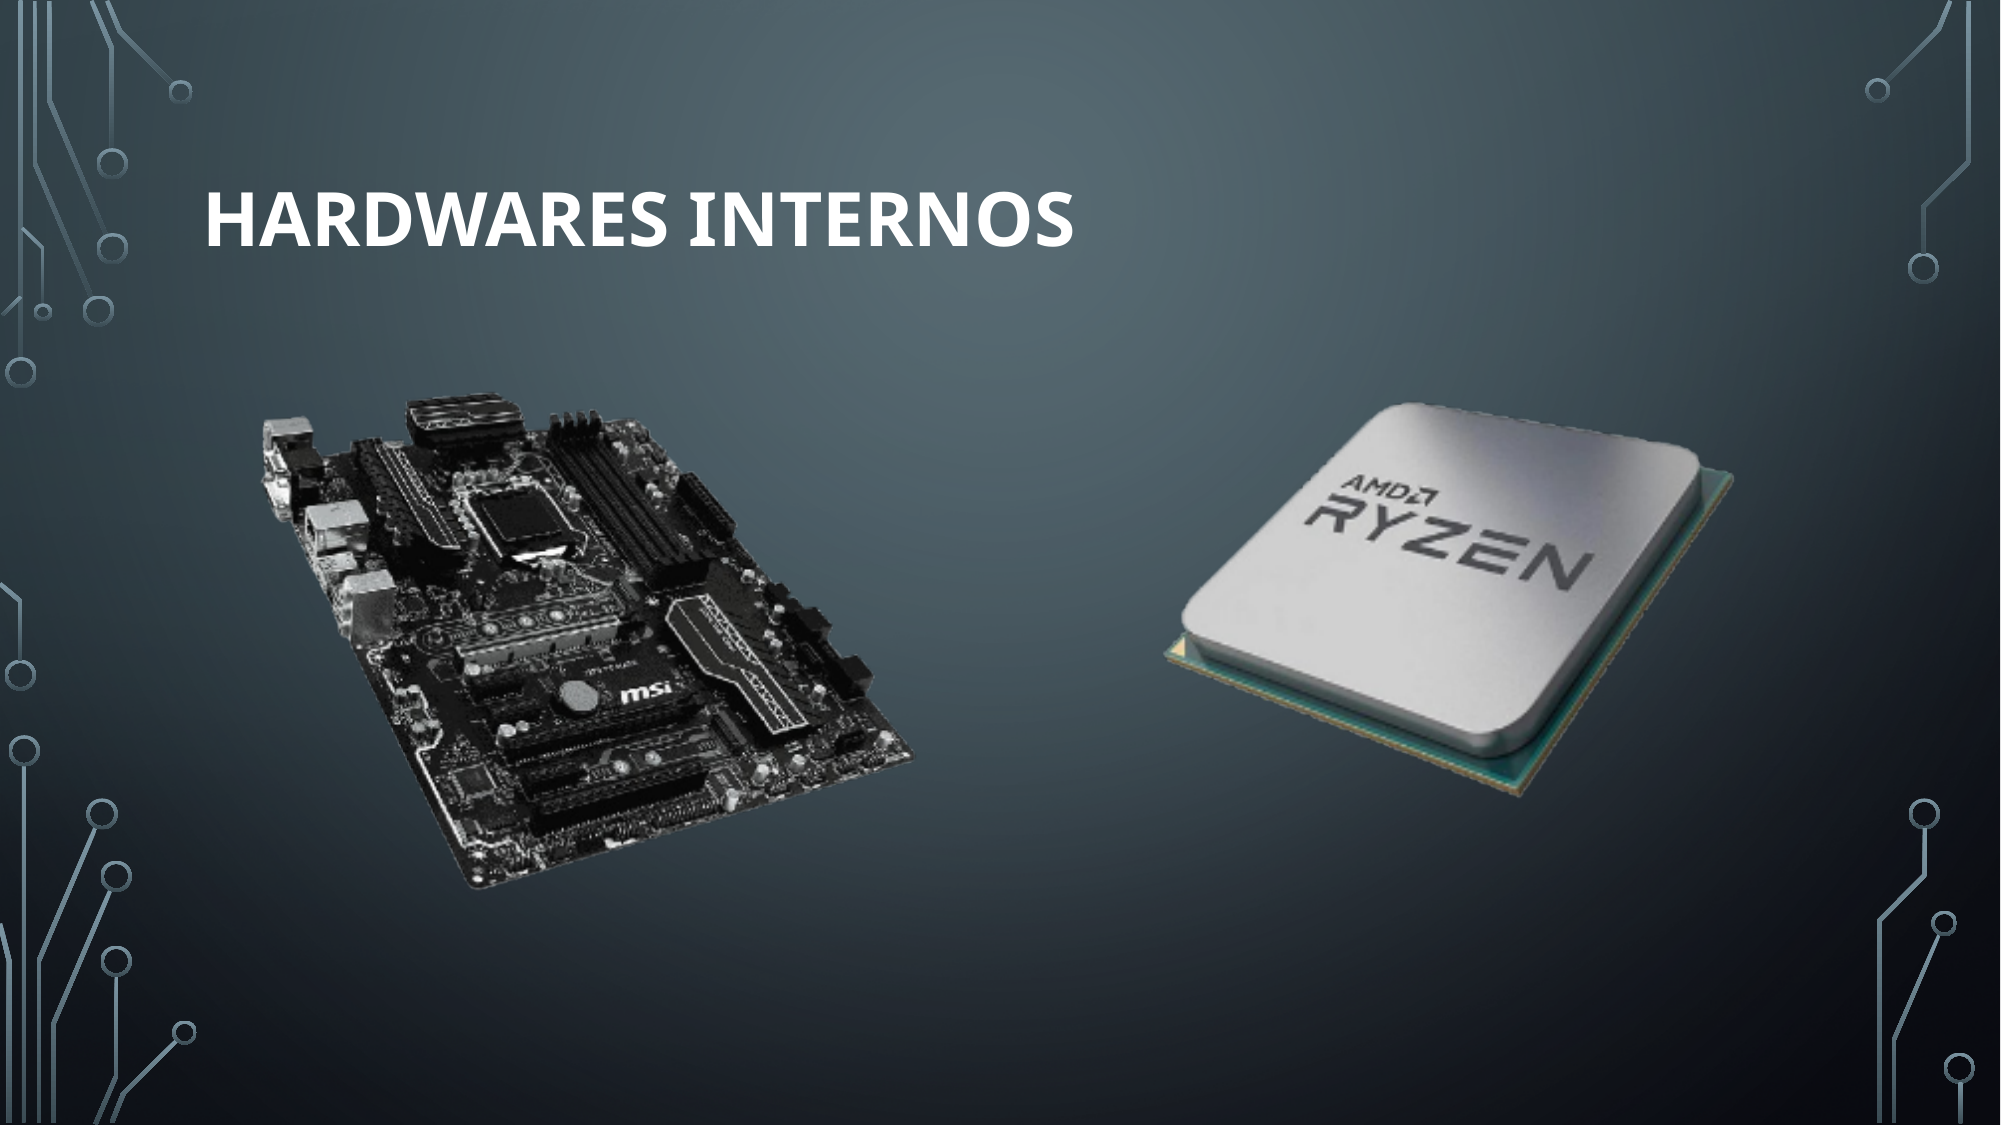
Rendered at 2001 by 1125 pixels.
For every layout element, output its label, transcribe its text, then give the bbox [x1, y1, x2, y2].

picture [1068, 222, 1829, 983]
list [225, 350, 948, 928]
title Hardwares internos [187, 101, 1813, 344]
